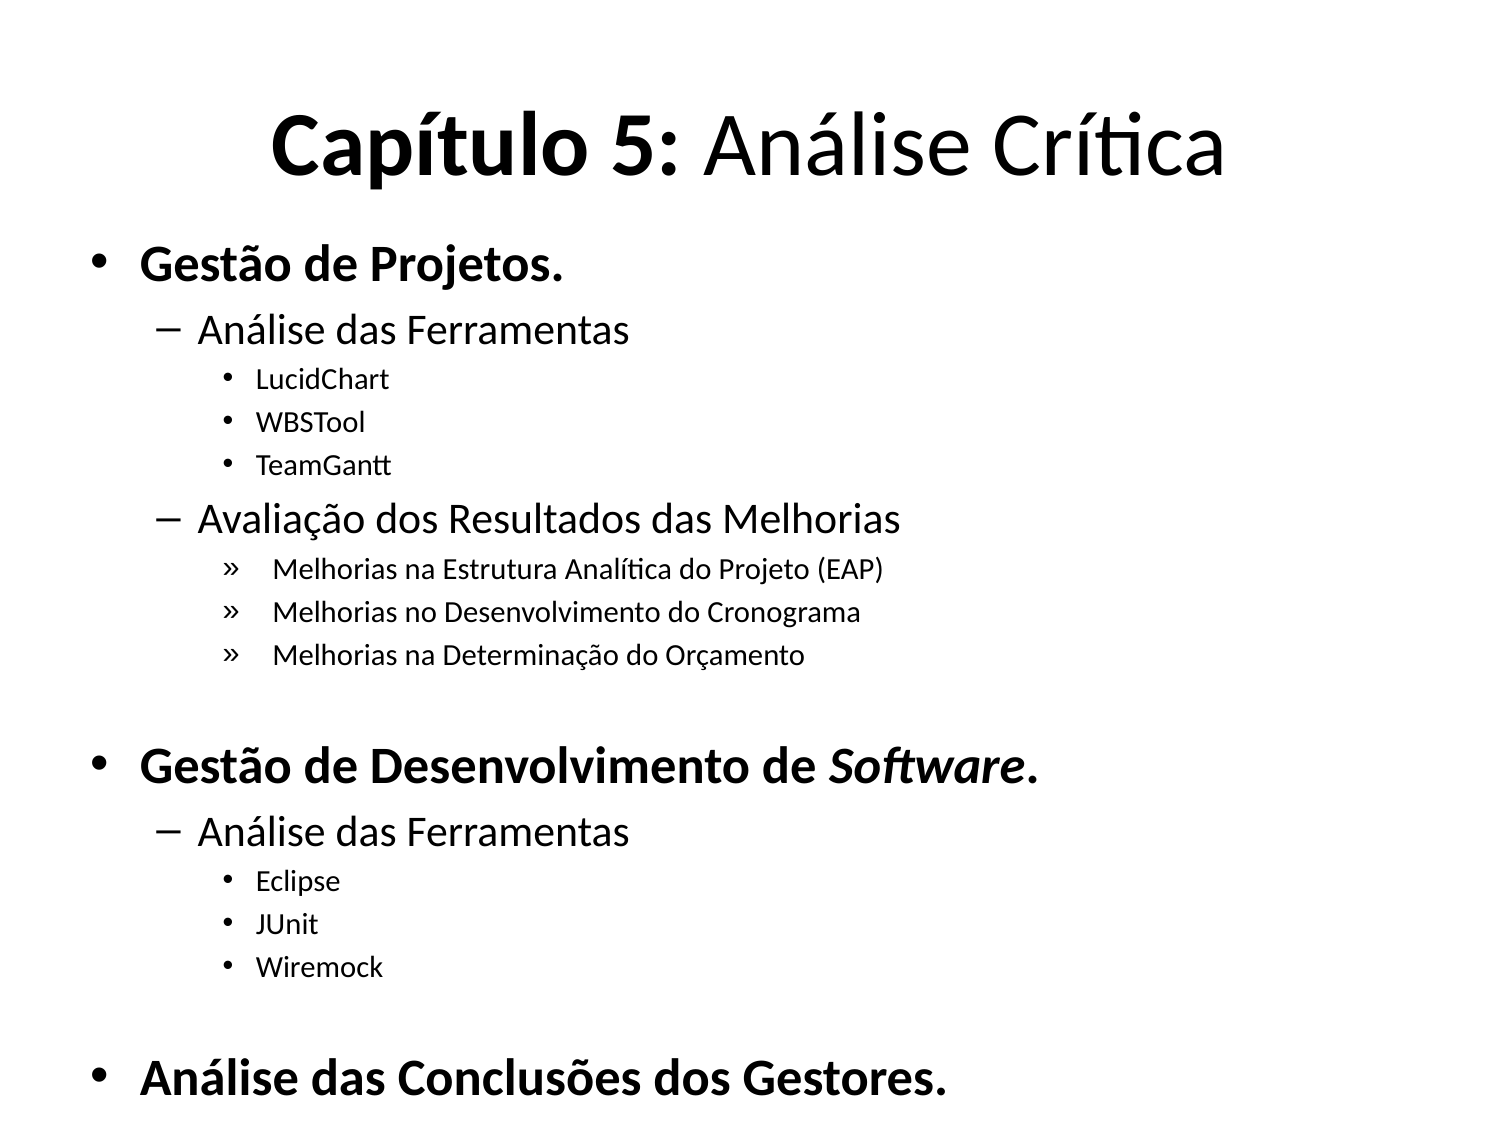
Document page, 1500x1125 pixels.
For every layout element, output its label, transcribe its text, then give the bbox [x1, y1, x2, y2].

title Capítulo 5: Análise Crítica [75, 45, 1425, 221]
list Gestão de Projetos. Análise das Ferramentas LucidChart WBSTool TeamGantt Avaliação dos Resultados das Melhorias Melhorias na Estrutura Analítica do Projeto (EAP) Melhorias no Desenvolvimento do Cronograma Melhorias na Determinação do Orçamento Gestão de Desenvolvimento de Software. Análise das Ferramentas Eclipse JUnit Wiremock Análise das Conclusões dos Gestores. [75, 221, 1425, 1114]
